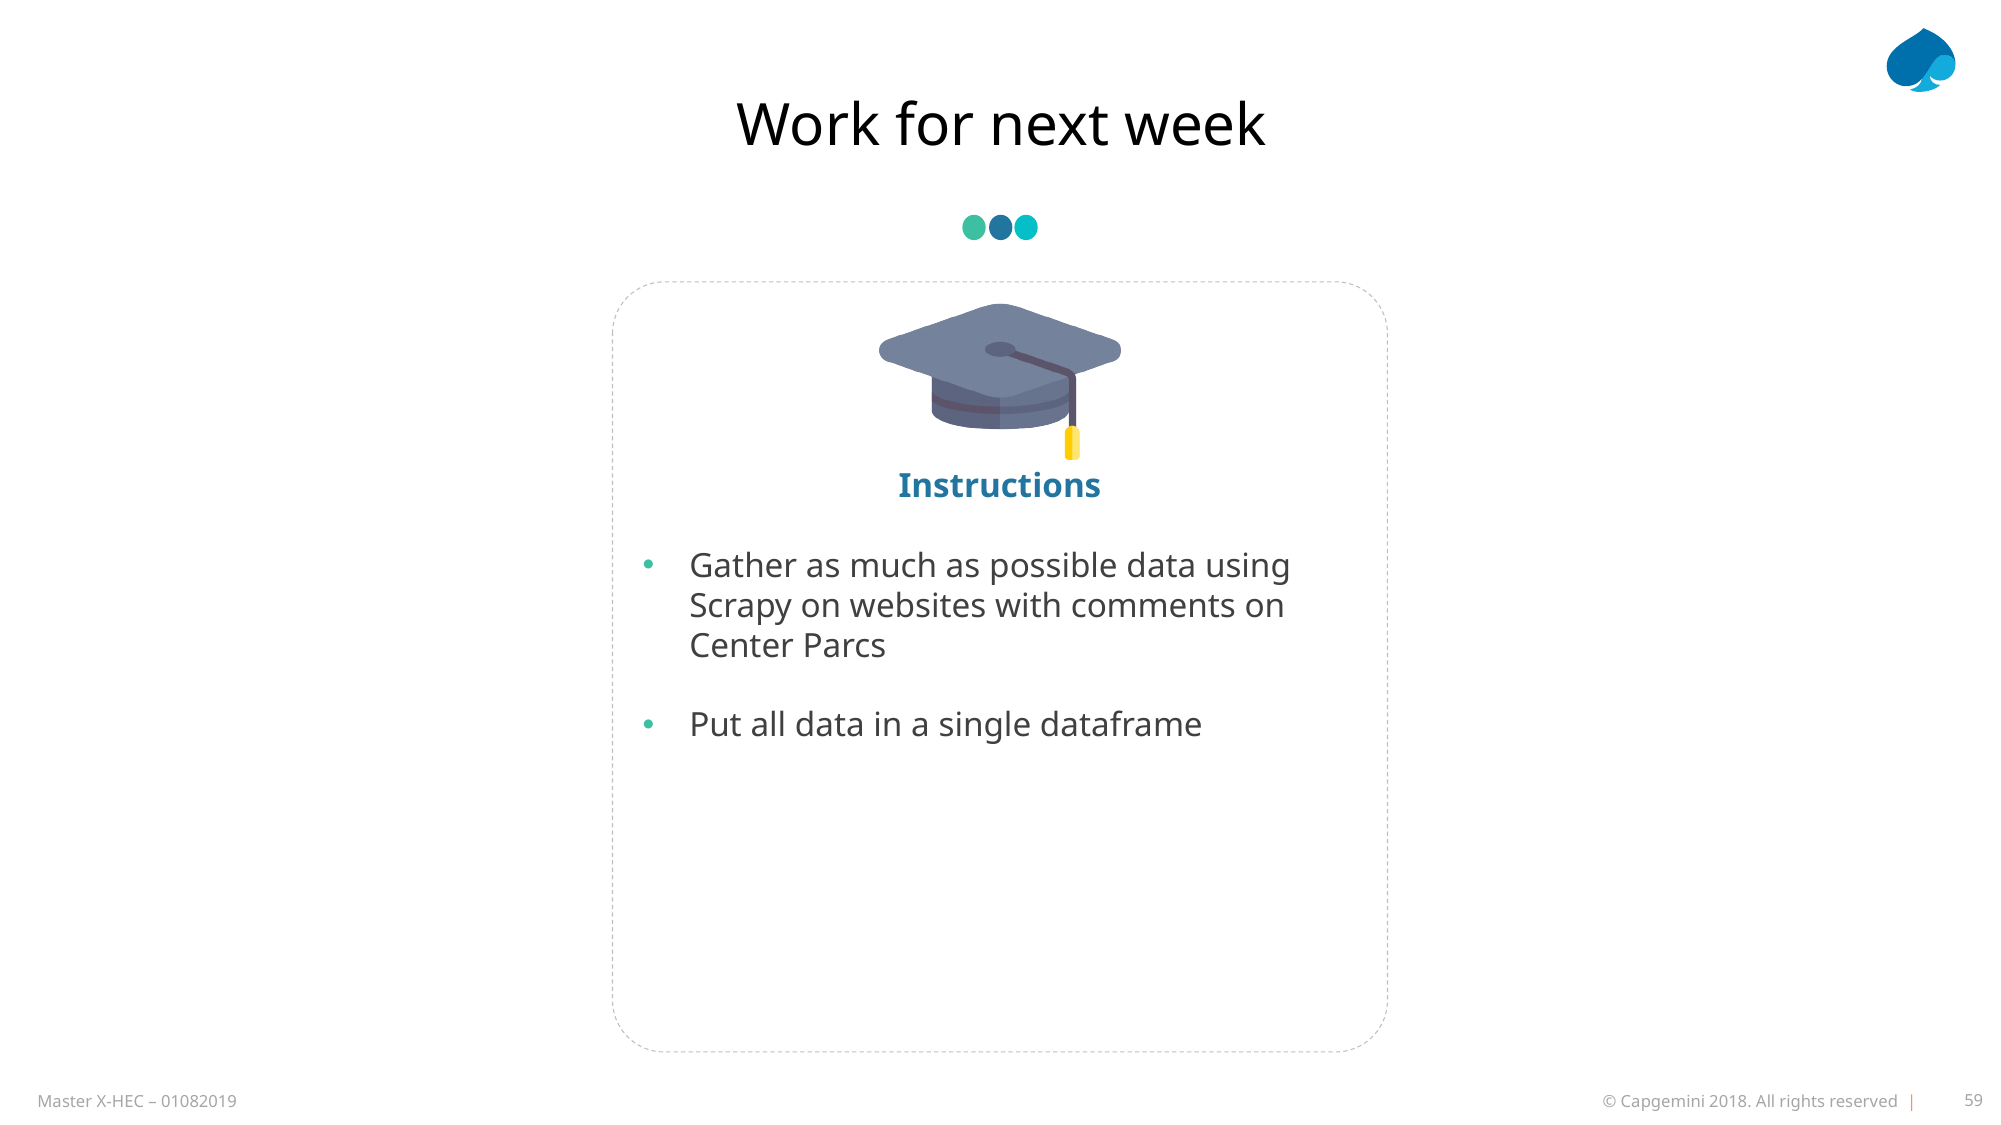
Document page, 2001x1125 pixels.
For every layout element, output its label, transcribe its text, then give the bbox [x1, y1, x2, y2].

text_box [612, 260, 1388, 1052]
title Work for next week [66, 40, 1937, 213]
